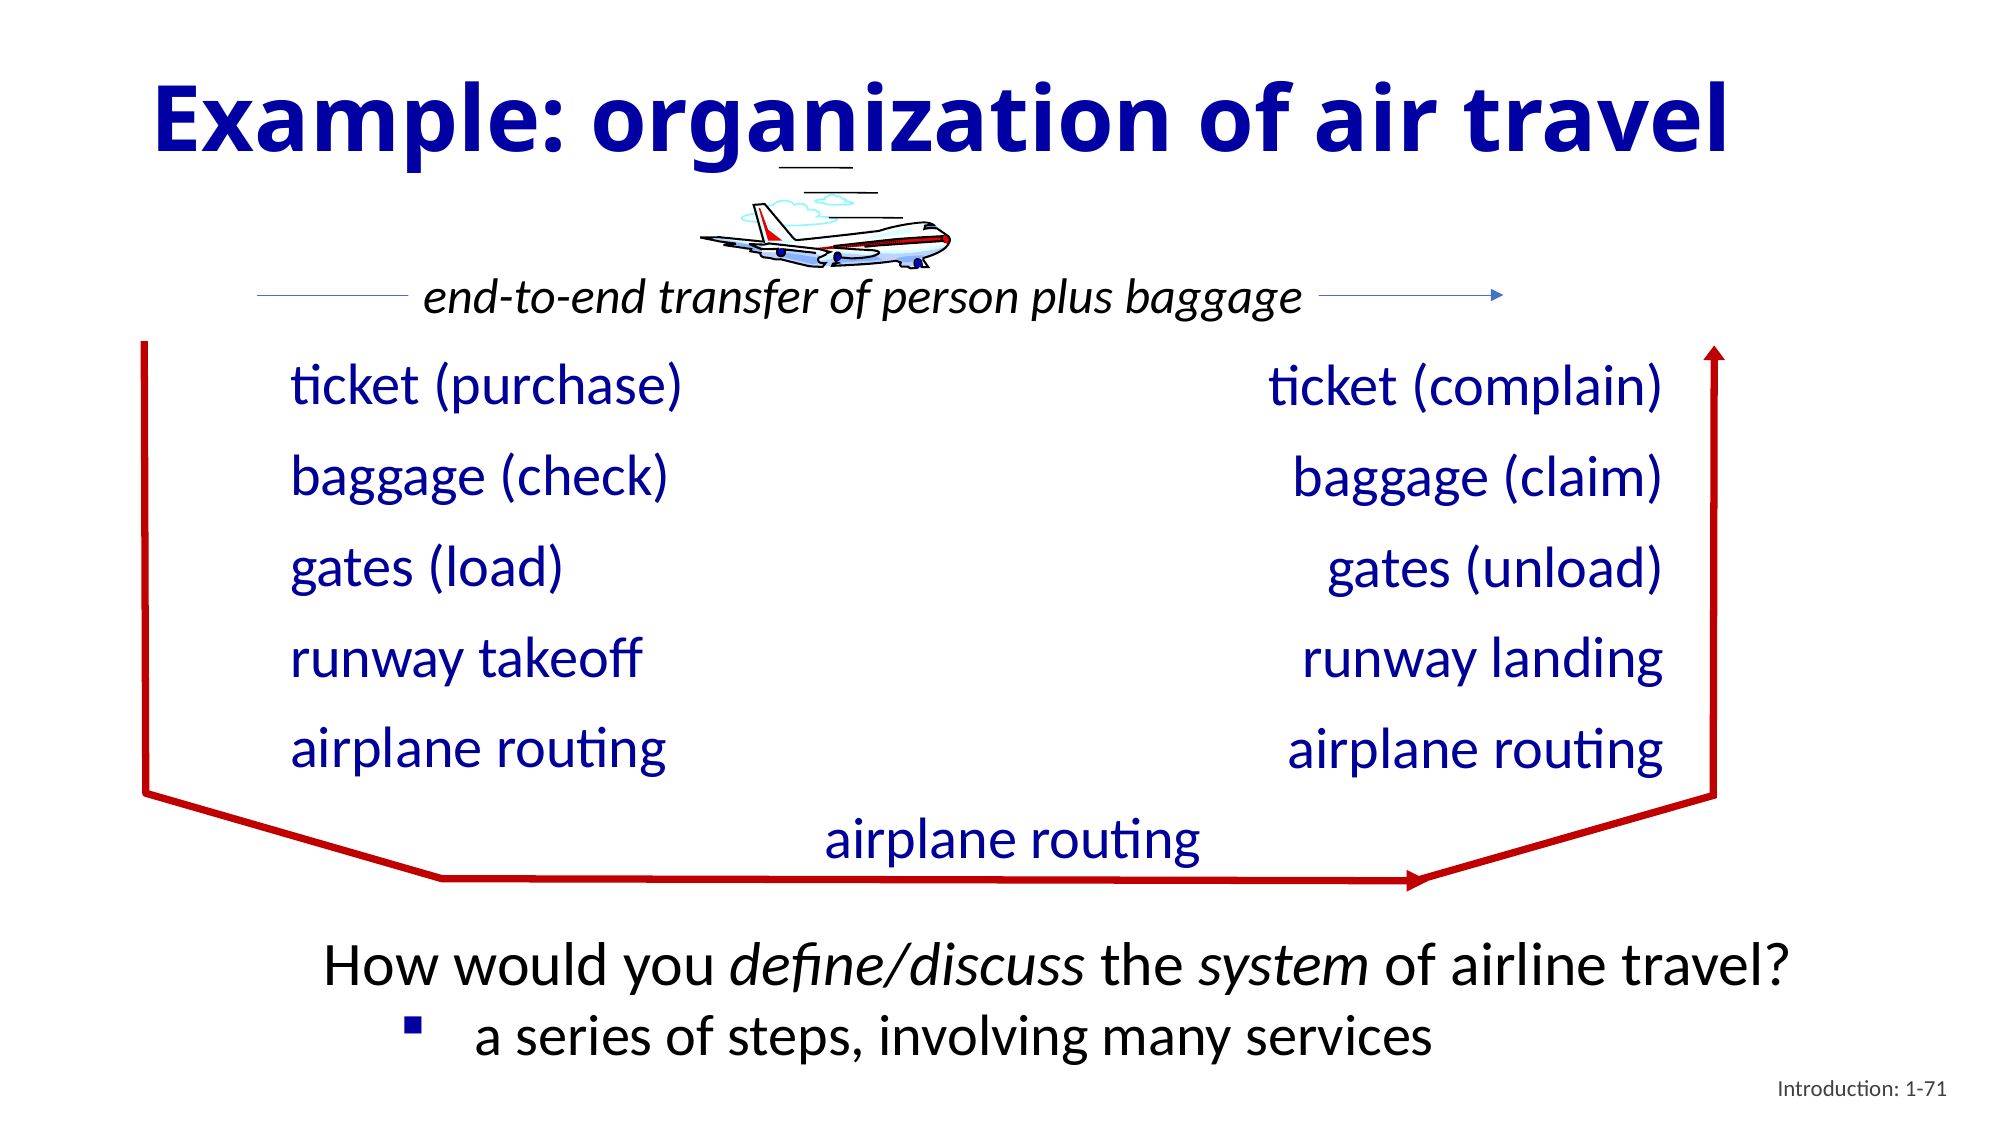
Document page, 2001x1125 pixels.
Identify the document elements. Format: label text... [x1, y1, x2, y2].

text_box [700, 167, 951, 270]
slide_number Introduction: 1- [1512, 1056, 1963, 1117]
text_box [144, 341, 1417, 881]
text_box end-to-end transfer of person plus baggage [408, 255, 1319, 295]
text_box [1415, 879, 1429, 888]
text_box ticket (purchase) baggage (check) gates (load) runway takeoff airplane routing [275, 317, 700, 574]
text_box How would you define/discuss the system of airline travel? [308, 924, 1873, 1014]
text_box [1414, 345, 1721, 882]
text_box end-to-end transfer of person plus baggage [408, 296, 1319, 331]
title Example: organization of air travel [135, 47, 1861, 195]
text_box a series of steps, involving many services [384, 997, 1948, 1087]
text_box ticket (complain) baggage (claim) gates (unload) runway landing airplane routing [1253, 318, 1679, 788]
